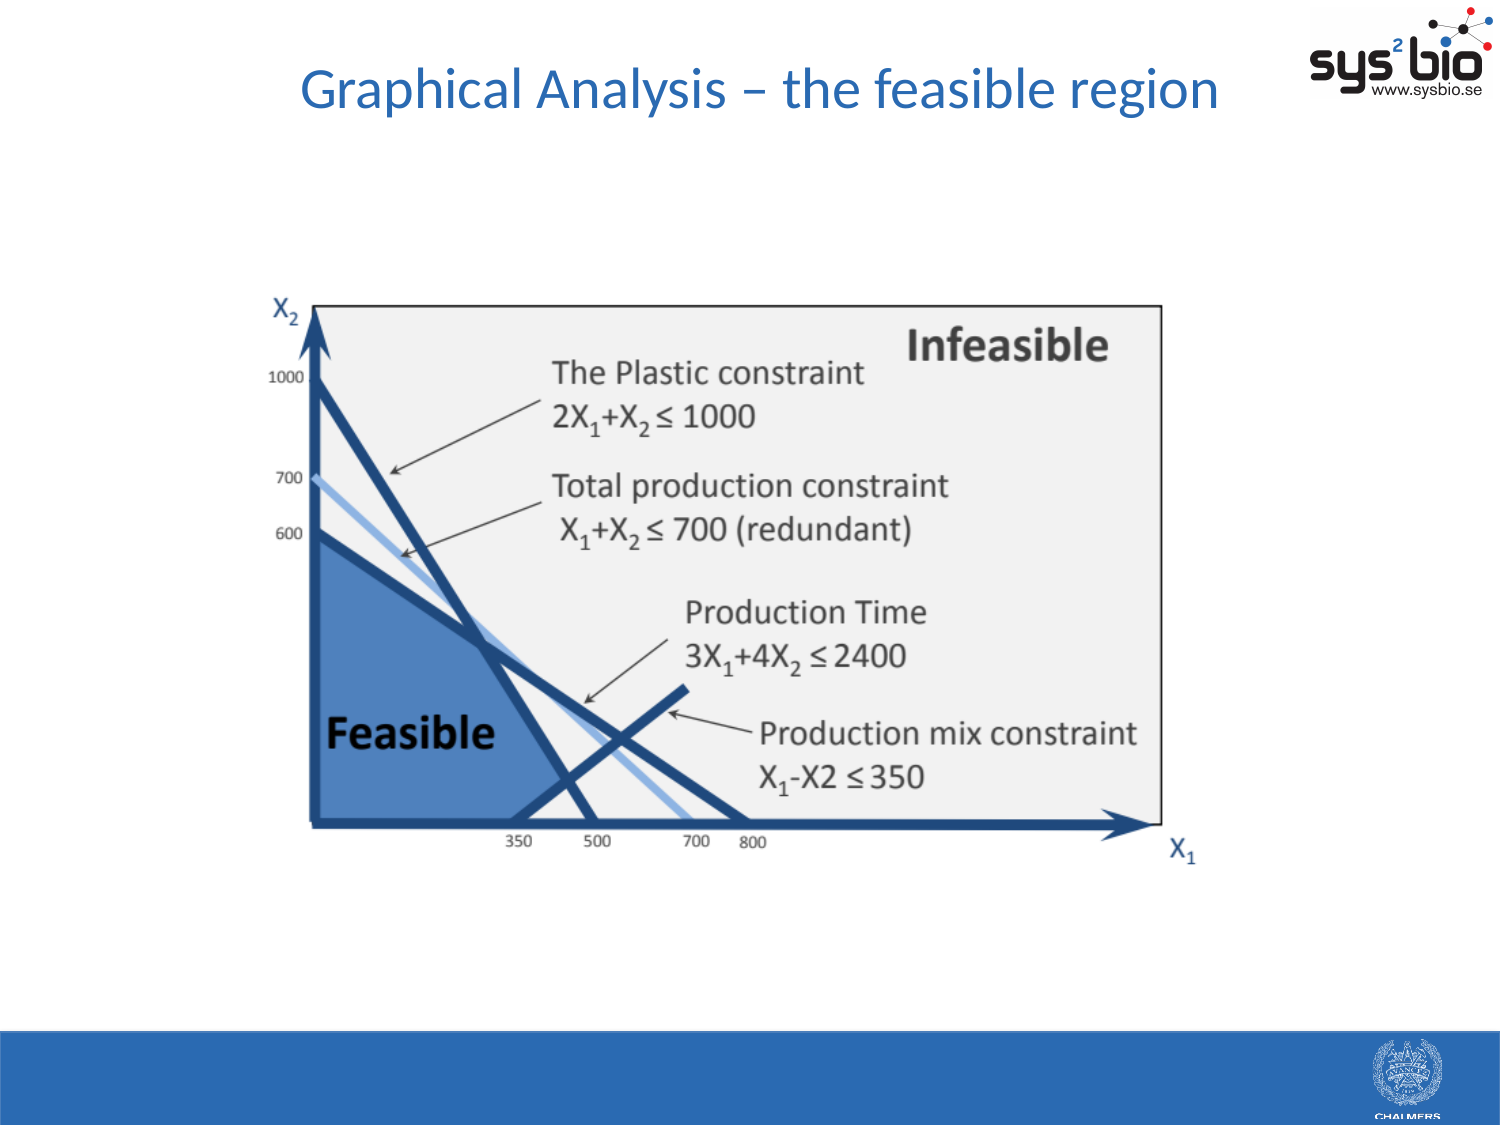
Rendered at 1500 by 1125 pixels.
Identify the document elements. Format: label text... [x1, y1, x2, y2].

text_box Graphical Analysis – the feasible region [254, 42, 1266, 123]
picture [1310, 7, 1493, 99]
picture [229, 262, 1276, 890]
